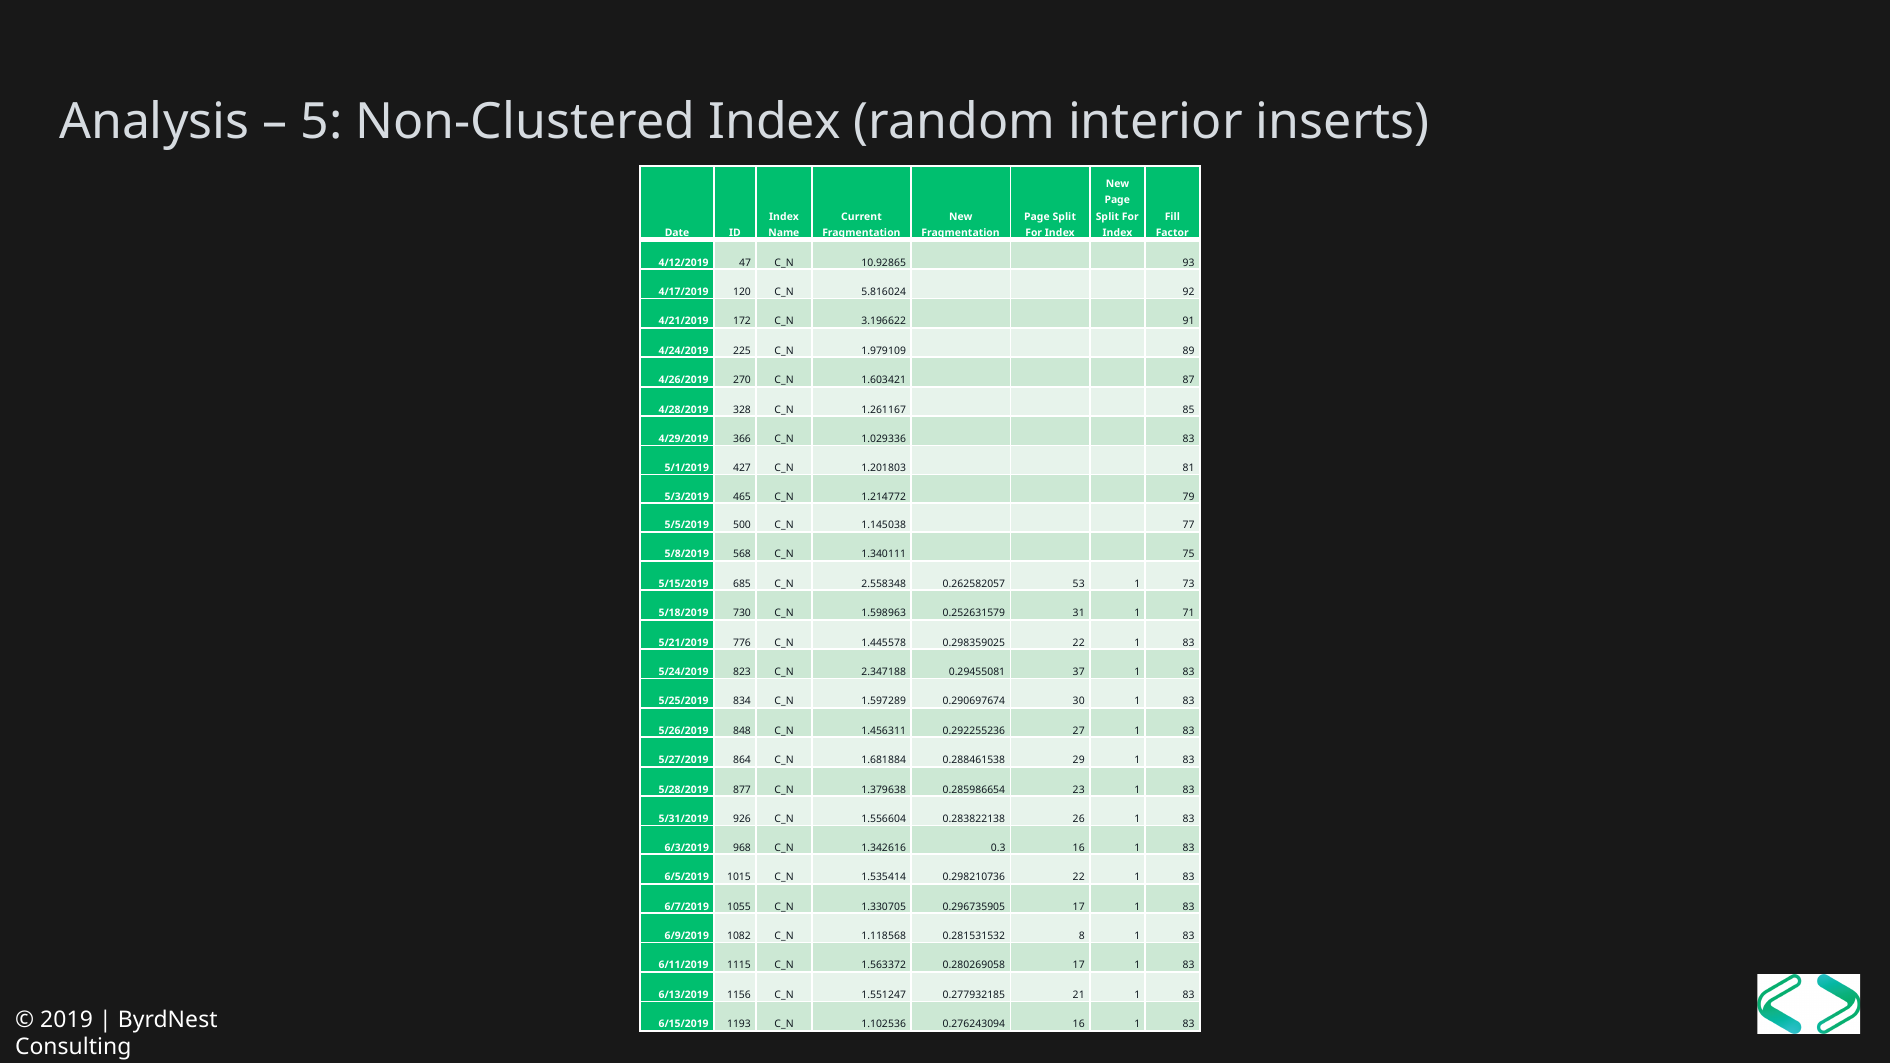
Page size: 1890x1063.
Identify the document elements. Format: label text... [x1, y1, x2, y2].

table_cell 1.118568 [813, 914, 910, 942]
table_cell [1091, 388, 1144, 415]
table_cell 172 [715, 299, 755, 327]
table_cell 834 [715, 679, 755, 707]
table_header Index Name [757, 167, 811, 237]
table_cell 120 [715, 270, 755, 298]
table_cell 5.816024 [813, 270, 910, 298]
table_cell C_N [757, 358, 811, 386]
table_cell 864 [715, 738, 755, 766]
table_cell [912, 299, 1010, 327]
table_cell 1.029336 [813, 417, 910, 445]
table_cell C_N [757, 650, 811, 678]
table_cell 79 [1146, 475, 1199, 502]
table_cell 1.261167 [813, 388, 910, 415]
table_cell 1.556604 [813, 797, 910, 825]
table_cell 1.563372 [813, 943, 910, 971]
table_cell 1 [1091, 885, 1144, 912]
table_cell 92 [1146, 270, 1199, 298]
table_cell 1.201803 [813, 446, 910, 474]
table_header ID [715, 167, 755, 237]
table_cell 5/1/2019 [641, 446, 713, 474]
table_cell 1.603421 [813, 358, 910, 386]
table_cell [1091, 446, 1144, 474]
table_cell C_N [757, 943, 811, 971]
table_cell [912, 475, 1010, 502]
table_cell [912, 388, 1010, 415]
table_cell 2.558348 [813, 562, 910, 589]
table_cell 6/11/2019 [641, 943, 713, 971]
table_cell 1 [1091, 591, 1144, 619]
title Analysis – 5: Non-Clustered Index (random interior inserts) [59, 59, 1831, 178]
table_cell 5/18/2019 [641, 591, 713, 619]
table_cell 83 [1146, 650, 1199, 678]
table_cell 1 [1091, 679, 1144, 707]
table_cell 83 [1146, 621, 1199, 648]
table_cell 1 [1091, 562, 1144, 589]
table_cell 1193 [715, 1002, 755, 1030]
table_cell 1.342616 [813, 826, 910, 853]
table_cell 83 [1146, 768, 1199, 795]
table_cell 0.283822138 [912, 797, 1010, 825]
table_cell 270 [715, 358, 755, 386]
table_cell 5/8/2019 [641, 533, 713, 560]
table_cell [912, 270, 1010, 298]
table_cell 1 [1091, 709, 1144, 736]
table_cell C_N [757, 738, 811, 766]
table_cell 27 [1011, 709, 1089, 736]
table_cell 1.979109 [813, 329, 910, 356]
table_cell 6/7/2019 [641, 885, 713, 912]
table_cell 968 [715, 826, 755, 853]
table_cell 85 [1146, 388, 1199, 415]
table_cell 5/26/2019 [641, 709, 713, 736]
table_cell C_N [757, 270, 811, 298]
table_cell 6/5/2019 [641, 855, 713, 883]
table_cell 83 [1146, 855, 1199, 883]
table_cell 29 [1011, 738, 1089, 766]
table_cell [912, 358, 1010, 386]
table_cell 1.330705 [813, 885, 910, 912]
table_cell [1011, 475, 1089, 502]
table_cell [1091, 299, 1144, 327]
table_cell 1 [1091, 826, 1144, 853]
table_cell [1091, 417, 1144, 445]
table_cell 1.102536 [813, 1002, 910, 1030]
table_cell 73 [1146, 562, 1199, 589]
table_cell C_N [757, 533, 811, 560]
table_header Date [641, 167, 713, 237]
table_cell C_N [757, 242, 811, 268]
table_cell 31 [1011, 591, 1089, 619]
table_cell C_N [757, 709, 811, 736]
table_cell 1 [1091, 768, 1144, 795]
table_cell 3.196622 [813, 299, 910, 327]
table_cell 81 [1146, 446, 1199, 474]
table_header New Fragmentation [912, 167, 1010, 237]
table_cell 17 [1011, 943, 1089, 971]
table_cell 0.298210736 [912, 855, 1010, 883]
table_cell 427 [715, 446, 755, 474]
table_cell 0.285986654 [912, 768, 1010, 795]
table_cell C_N [757, 417, 811, 445]
table_cell C_N [757, 446, 811, 474]
table_cell 4/24/2019 [641, 329, 713, 356]
table_cell 0.252631579 [912, 591, 1010, 619]
table_cell 5/31/2019 [641, 797, 713, 825]
table_cell [1011, 358, 1089, 386]
table_cell 1.535414 [813, 855, 910, 883]
table_cell 0.298359025 [912, 621, 1010, 648]
table_cell 328 [715, 388, 755, 415]
table_cell [1011, 446, 1089, 474]
table_cell 5/21/2019 [641, 621, 713, 648]
table_cell 776 [715, 621, 755, 648]
table_cell [1091, 329, 1144, 356]
table_cell 26 [1011, 797, 1089, 825]
table_cell 53 [1011, 562, 1089, 589]
table_cell 1.214772 [813, 475, 910, 502]
table_cell 4/29/2019 [641, 417, 713, 445]
table_cell [1011, 270, 1089, 298]
table_cell [912, 446, 1010, 474]
table_cell 1 [1091, 738, 1144, 766]
table_cell 1055 [715, 885, 755, 912]
table_cell 1 [1091, 855, 1144, 883]
table_cell 6/9/2019 [641, 914, 713, 942]
table_cell [1011, 533, 1089, 560]
table_cell 1 [1091, 650, 1144, 678]
table_cell 1 [1091, 1002, 1144, 1030]
table_cell 926 [715, 797, 755, 825]
table_cell 6/3/2019 [641, 826, 713, 853]
table_cell 77 [1146, 504, 1199, 531]
table_cell C_N [757, 504, 811, 531]
table_cell [1091, 358, 1144, 386]
table_cell 1 [1091, 973, 1144, 1001]
table_cell 1015 [715, 855, 755, 883]
table_cell 0.288461538 [912, 738, 1010, 766]
table_cell 1 [1091, 943, 1144, 971]
table_cell 0.3 [912, 826, 1010, 853]
table_cell C_N [757, 621, 811, 648]
table_header Current Fragmentation [813, 167, 910, 237]
table_cell C_N [757, 768, 811, 795]
table_cell 5/15/2019 [641, 562, 713, 589]
table_cell C_N [757, 1002, 811, 1030]
table_cell 1115 [715, 943, 755, 971]
table_cell 730 [715, 591, 755, 619]
table_cell 0.276243094 [912, 1002, 1010, 1030]
table_cell 0.281531532 [912, 914, 1010, 942]
table_cell 4/28/2019 [641, 388, 713, 415]
table_cell [912, 533, 1010, 560]
table_cell 4/17/2019 [641, 270, 713, 298]
table_cell 0.290697674 [912, 679, 1010, 707]
table_cell 2.347188 [813, 650, 910, 678]
table_cell 0.277932185 [912, 973, 1010, 1001]
table_cell [1091, 533, 1144, 560]
table_cell C_N [757, 562, 811, 589]
table_cell 93 [1146, 242, 1199, 268]
table_cell 30 [1011, 679, 1089, 707]
table_cell 500 [715, 504, 755, 531]
table_cell 16 [1011, 826, 1089, 853]
table_cell 1.456311 [813, 709, 910, 736]
table_cell [1091, 475, 1144, 502]
table_cell 83 [1146, 738, 1199, 766]
table_cell 877 [715, 768, 755, 795]
table_cell C_N [757, 914, 811, 942]
table_cell 5/5/2019 [641, 504, 713, 531]
table_cell 1.681884 [813, 738, 910, 766]
table_cell C_N [757, 797, 811, 825]
table_cell 5/24/2019 [641, 650, 713, 678]
table_cell C_N [757, 591, 811, 619]
table_cell 5/25/2019 [641, 679, 713, 707]
table_cell C_N [757, 299, 811, 327]
table_cell 17 [1011, 885, 1089, 912]
table_cell 1082 [715, 914, 755, 942]
table_cell 47 [715, 242, 755, 268]
table_cell 91 [1146, 299, 1199, 327]
table_cell 6/15/2019 [641, 1002, 713, 1030]
table_cell 5/27/2019 [641, 738, 713, 766]
table_cell [1011, 504, 1089, 531]
table_cell [912, 242, 1010, 268]
table_cell 1.598963 [813, 591, 910, 619]
table_cell 5/28/2019 [641, 768, 713, 795]
table_cell 1 [1091, 621, 1144, 648]
table_cell 22 [1011, 855, 1089, 883]
table_cell 823 [715, 650, 755, 678]
table_header New Page Split For Index [1091, 167, 1144, 237]
table_cell 23 [1011, 768, 1089, 795]
table_cell [1091, 504, 1144, 531]
table_cell 4/21/2019 [641, 299, 713, 327]
table_cell 10.92865 [813, 242, 910, 268]
table_cell C_N [757, 885, 811, 912]
table_cell 83 [1146, 1002, 1199, 1030]
table_cell 0.292255236 [912, 709, 1010, 736]
table_cell C_N [757, 475, 811, 502]
table_cell 83 [1146, 943, 1199, 971]
table_cell 0.262582057 [912, 562, 1010, 589]
table_cell 83 [1146, 679, 1199, 707]
table_cell C_N [757, 973, 811, 1001]
table_cell 83 [1146, 914, 1199, 942]
table_cell 4/12/2019 [641, 242, 713, 268]
table_cell 8 [1011, 914, 1089, 942]
table_cell 848 [715, 709, 755, 736]
table_header Fill Factor [1146, 167, 1199, 237]
table_cell C_N [757, 388, 811, 415]
table_cell 71 [1146, 591, 1199, 619]
table_cell C_N [757, 826, 811, 853]
table_cell 83 [1146, 709, 1199, 736]
table_cell 87 [1146, 358, 1199, 386]
table_cell 225 [715, 329, 755, 356]
table_cell C_N [757, 329, 811, 356]
table_cell 1.379638 [813, 768, 910, 795]
table_cell 1.551247 [813, 973, 910, 1001]
table_cell 1.597289 [813, 679, 910, 707]
table_cell 21 [1011, 973, 1089, 1001]
table_cell C_N [757, 679, 811, 707]
table_cell [1011, 242, 1089, 268]
table_cell 4/26/2019 [641, 358, 713, 386]
table_cell [1091, 242, 1144, 268]
table_cell 83 [1146, 797, 1199, 825]
table_cell 1 [1091, 914, 1144, 942]
table_cell 0.29455081 [912, 650, 1010, 678]
table_cell 22 [1011, 621, 1089, 648]
table_cell [1011, 329, 1089, 356]
table_cell 1.445578 [813, 621, 910, 648]
table_cell 0.296735905 [912, 885, 1010, 912]
table_cell [1091, 270, 1144, 298]
table_cell 1.340111 [813, 533, 910, 560]
table_cell 83 [1146, 973, 1199, 1001]
table_cell [912, 417, 1010, 445]
table_cell 568 [715, 533, 755, 560]
table_cell 366 [715, 417, 755, 445]
table_cell [912, 329, 1010, 356]
table_cell C_N [757, 855, 811, 883]
table_cell 5/3/2019 [641, 475, 713, 502]
table_cell 685 [715, 562, 755, 589]
table_cell 75 [1146, 533, 1199, 560]
table_cell 83 [1146, 885, 1199, 912]
table_cell 0.280269058 [912, 943, 1010, 971]
table_cell [1011, 299, 1089, 327]
text_box © 2019 | ByrdNest Consulting [0, 1001, 337, 1062]
table_cell [912, 504, 1010, 531]
table_cell 83 [1146, 417, 1199, 445]
table_cell [1011, 388, 1089, 415]
table_cell 6/13/2019 [641, 973, 713, 1001]
table_cell 83 [1146, 826, 1199, 853]
table_cell 1156 [715, 973, 755, 1001]
table_header Page Split For Index [1011, 167, 1089, 237]
table_cell [1011, 417, 1089, 445]
table_cell 37 [1011, 650, 1089, 678]
table_cell 1.145038 [813, 504, 910, 531]
table_cell 1 [1091, 797, 1144, 825]
table_cell 89 [1146, 329, 1199, 356]
table_cell 16 [1011, 1002, 1089, 1030]
table_cell 465 [715, 475, 755, 502]
